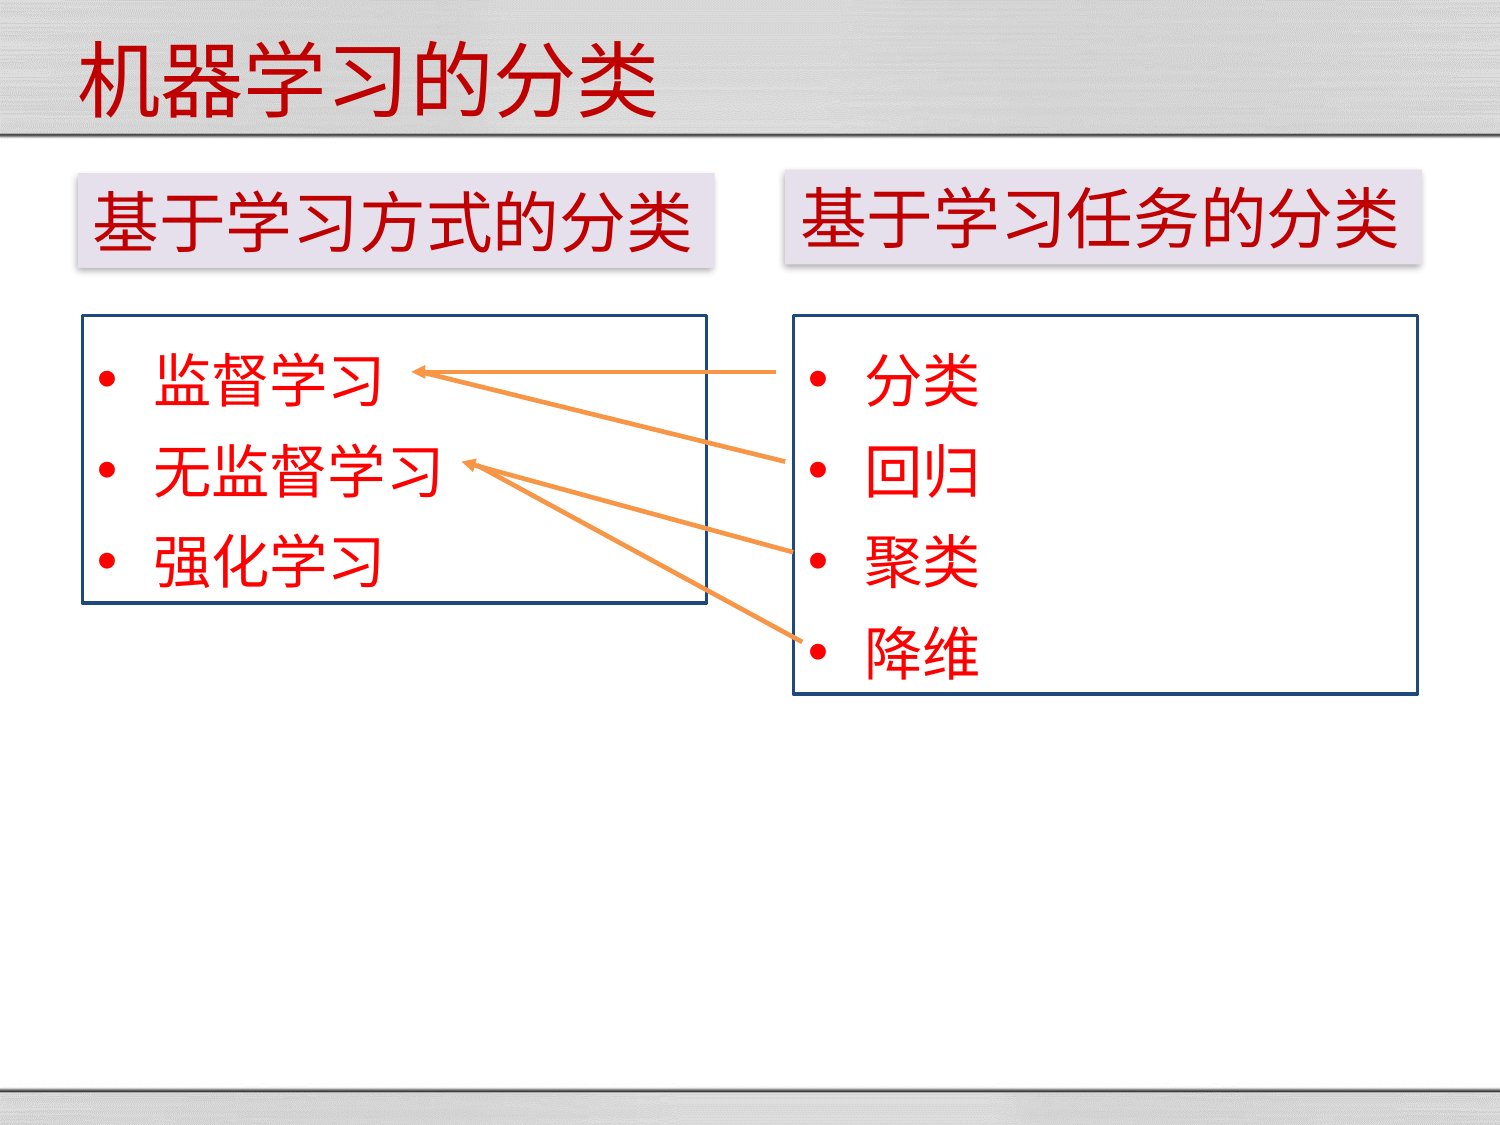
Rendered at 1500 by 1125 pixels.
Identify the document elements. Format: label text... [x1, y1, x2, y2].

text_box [461, 461, 803, 643]
picture [0, 0, 1500, 1125]
text_box 基于学习方式的分类 [77, 173, 715, 268]
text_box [411, 371, 786, 462]
text_box 分类 回归 聚类 降维 [793, 315, 1418, 694]
text_box 机器学习的分类 [62, 22, 1437, 131]
text_box 监督学习 无监督学习 强化学习 [82, 315, 707, 604]
text_box 基于学习任务的分类 [785, 169, 1422, 265]
